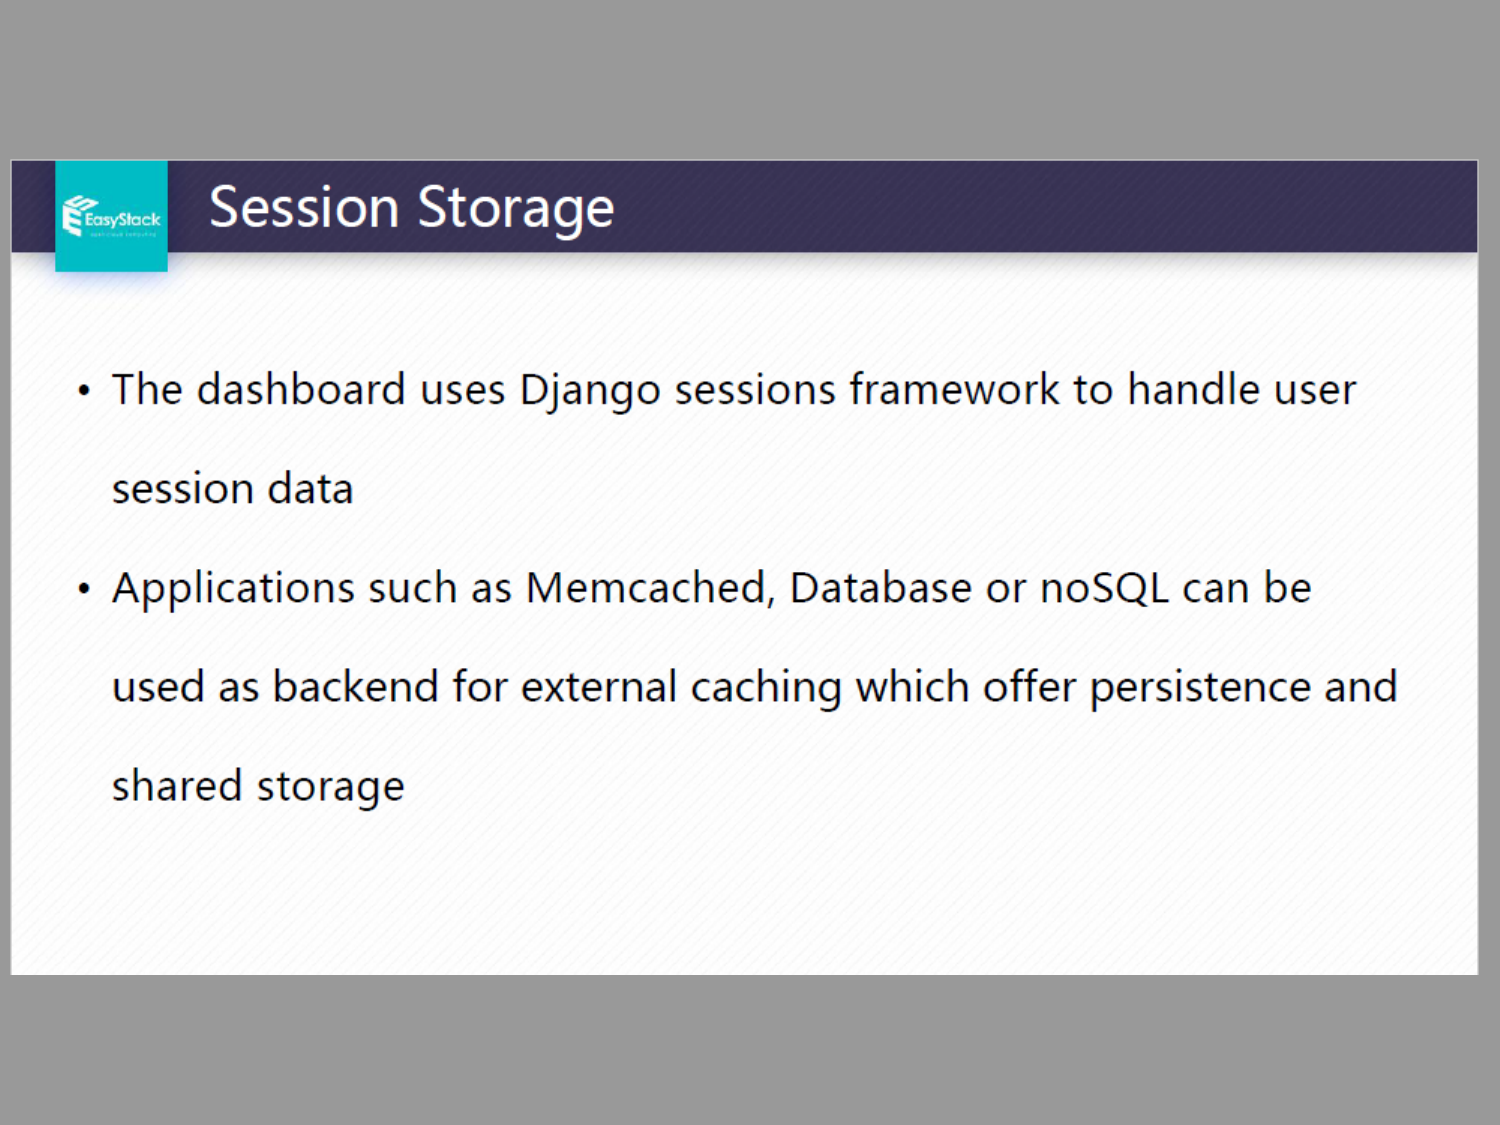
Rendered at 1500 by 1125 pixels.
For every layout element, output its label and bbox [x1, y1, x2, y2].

picture [0, 149, 1500, 976]
